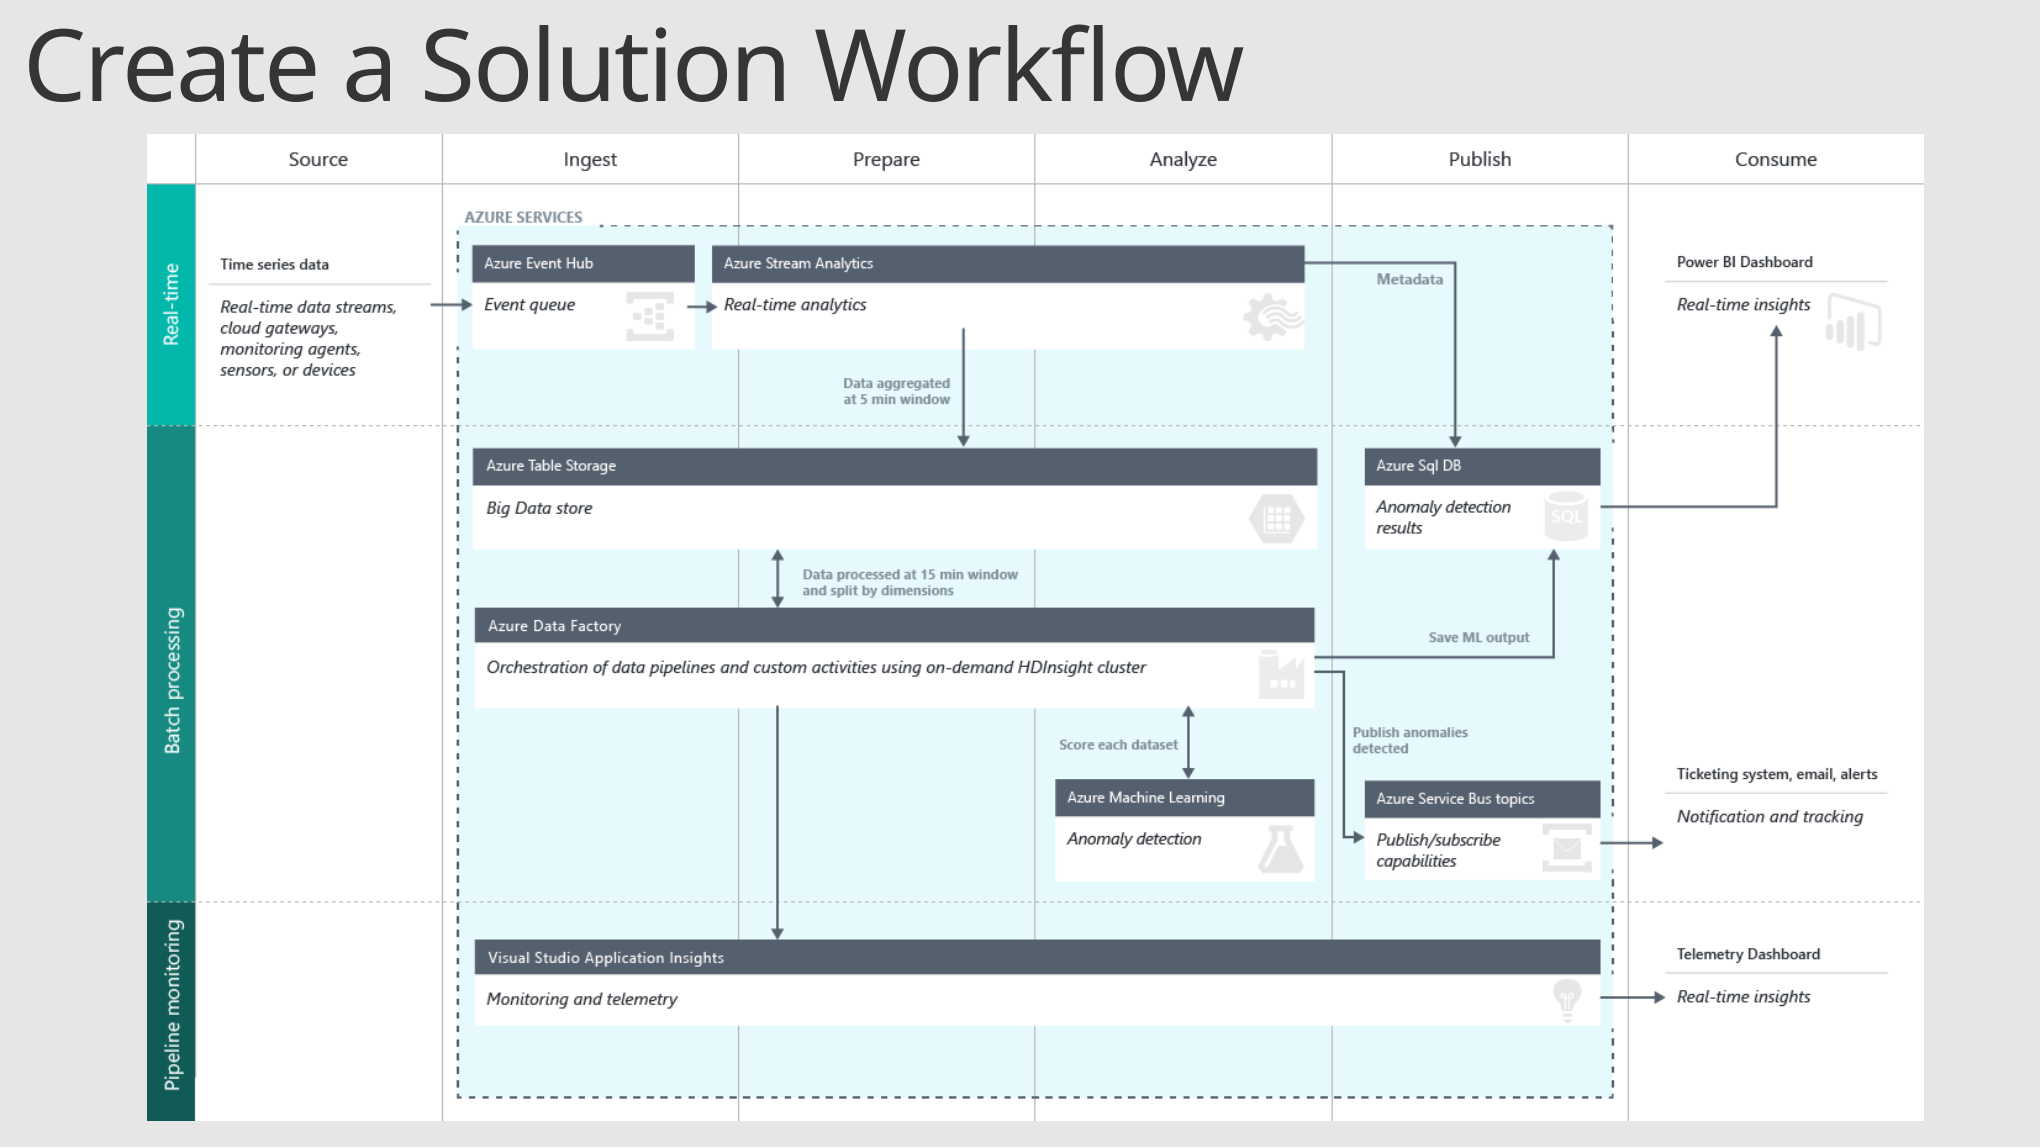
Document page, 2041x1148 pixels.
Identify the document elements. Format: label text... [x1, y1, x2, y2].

picture [147, 133, 1924, 1121]
text_box Create a Solution Workflow [0, 0, 2041, 135]
